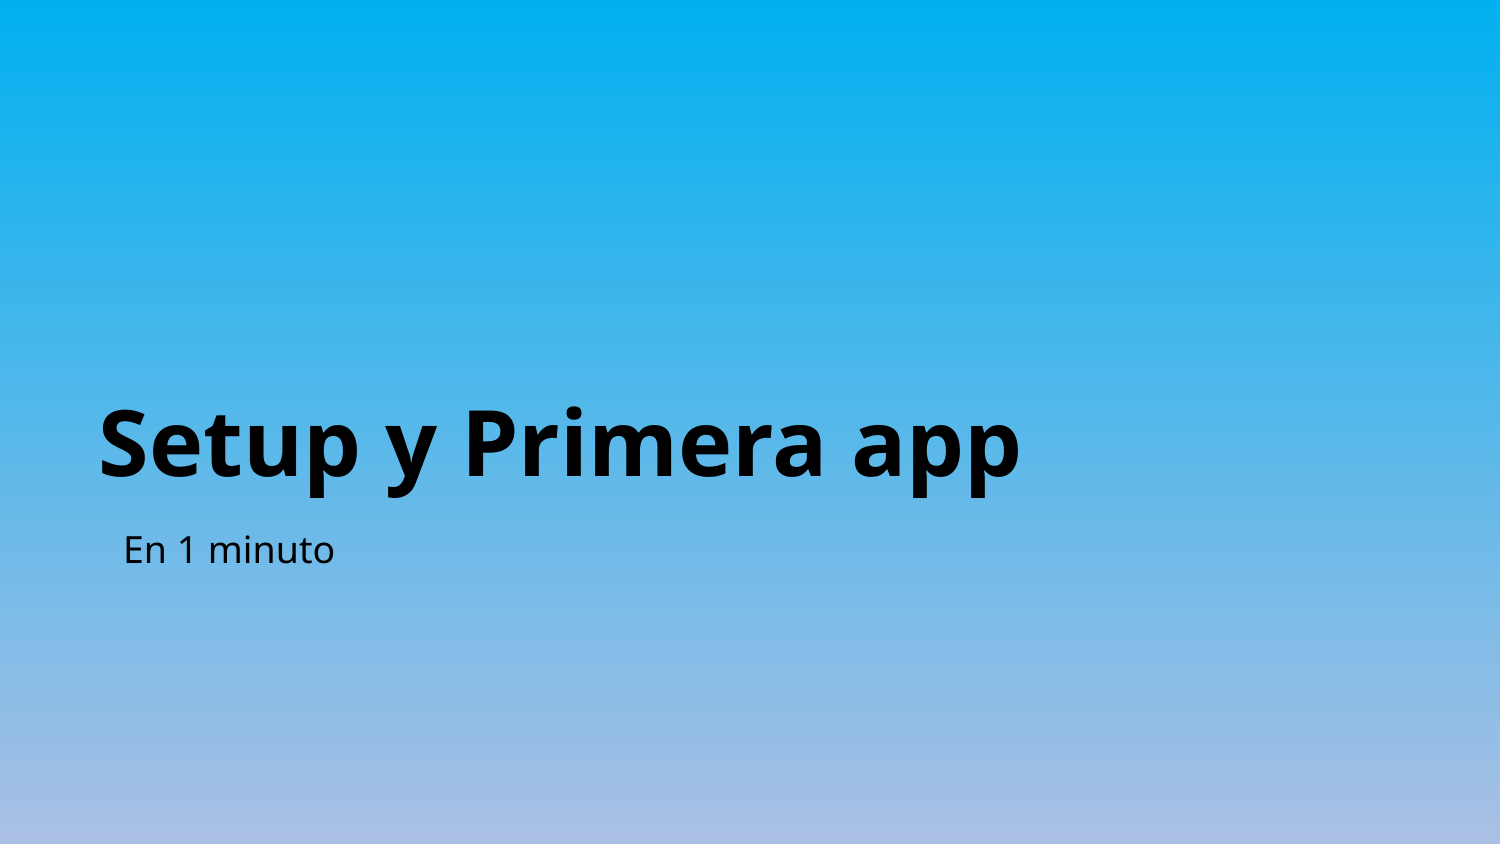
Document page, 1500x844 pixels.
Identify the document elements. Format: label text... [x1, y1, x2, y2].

title 🧑‍💻 Setup y Primera app [60, 195, 1483, 510]
title En 1 minuto [108, 519, 994, 593]
